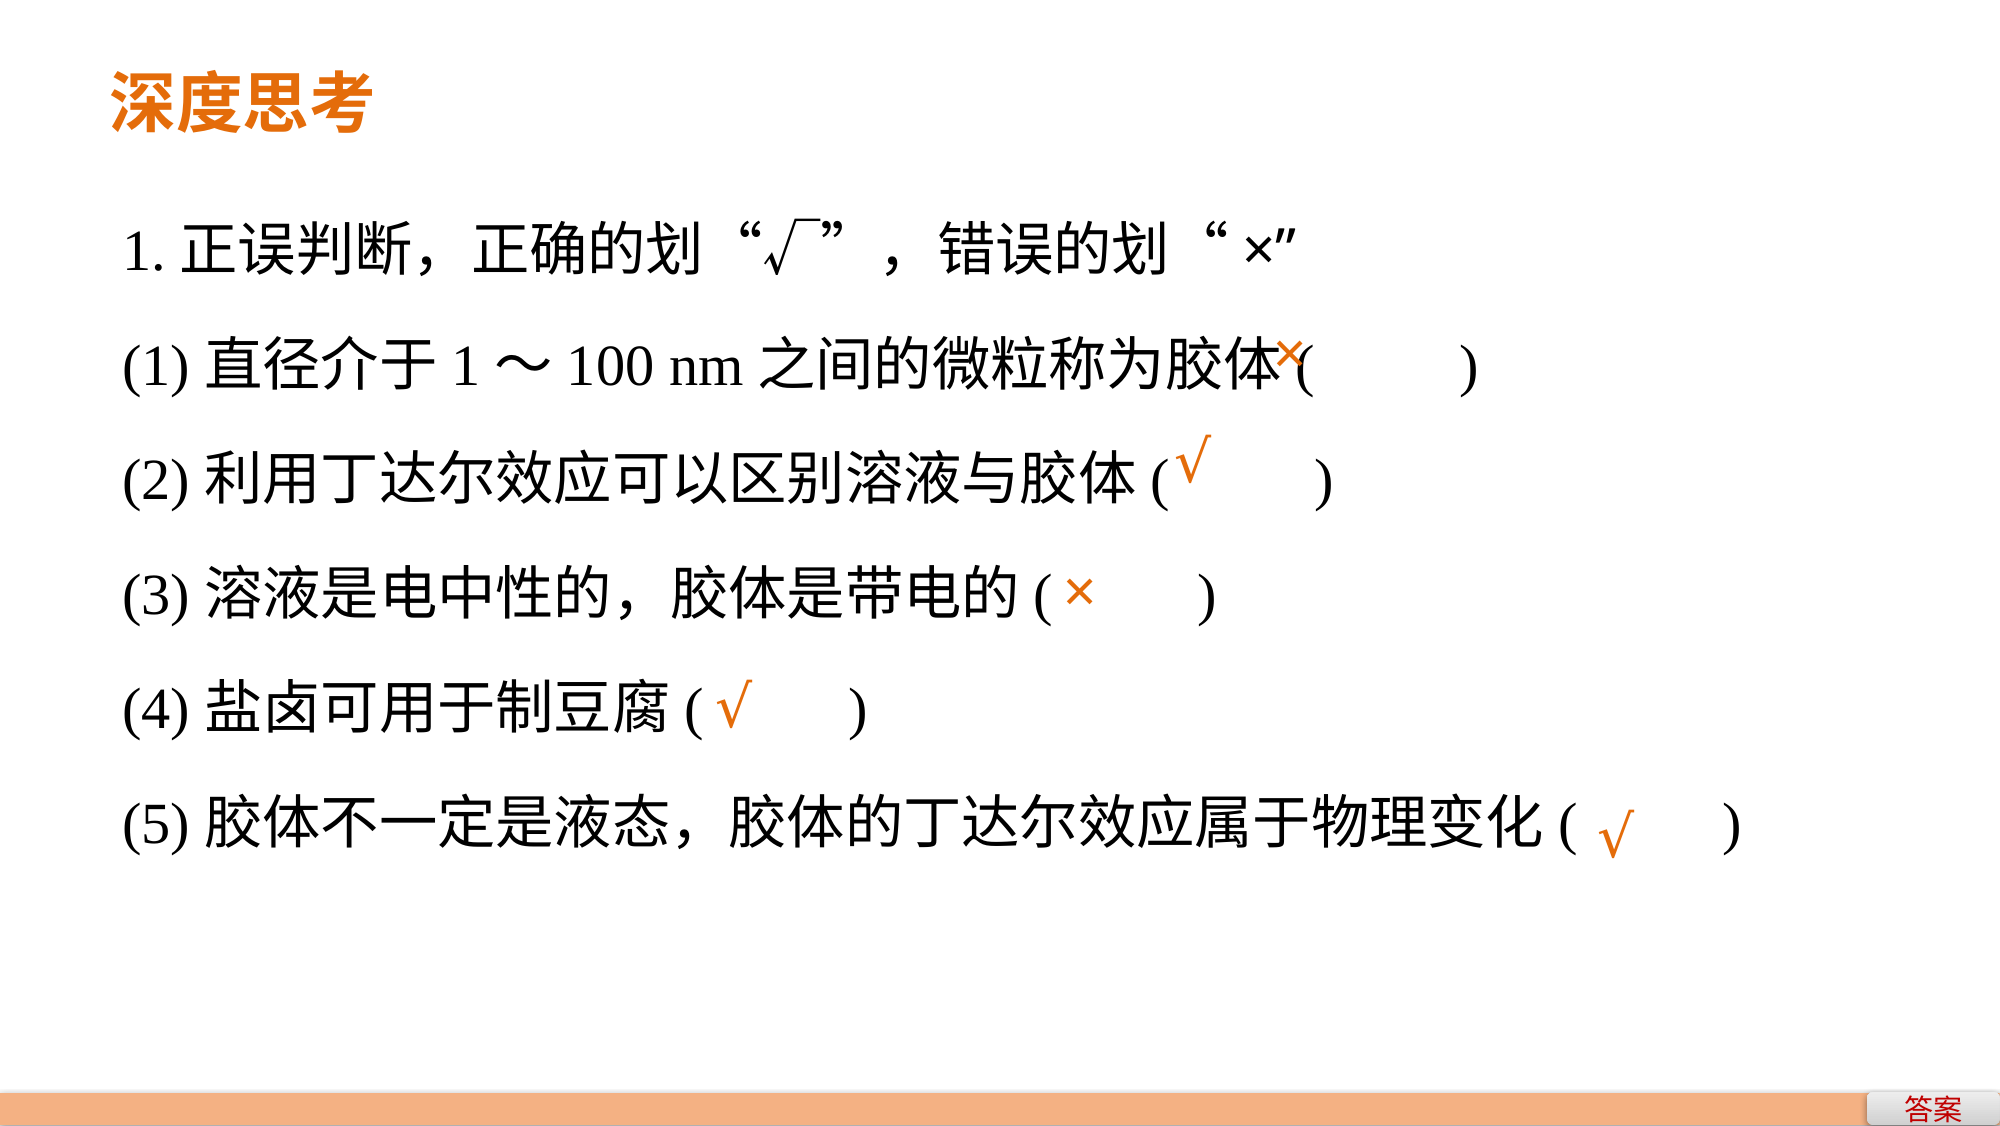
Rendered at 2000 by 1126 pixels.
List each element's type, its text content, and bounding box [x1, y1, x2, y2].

text_box 深度思考 [89, 50, 407, 151]
text_box 答案 [1866, 1091, 2000, 1126]
text_box × [1048, 546, 1112, 632]
text_box × [1258, 308, 1322, 394]
text_box [0, 1092, 1866, 1126]
text_box √ [700, 661, 768, 747]
text_box √ [1159, 416, 1227, 502]
text_box 1.正误判断，正确的划“√”，错误的划“×” (1)直径介于1～100 nm之间的微粒称为胶体( ) (2)利用丁达尔效应可以区别溶液与胶体( ) (3)溶液是电中性的，胶体是带电的( ) (4)盐卤可用于制豆腐( ) (5)胶体不一定是液态，胶体的丁达尔效应属于物理变化( ) [107, 160, 1896, 863]
text_box √ [1583, 747, 1650, 877]
